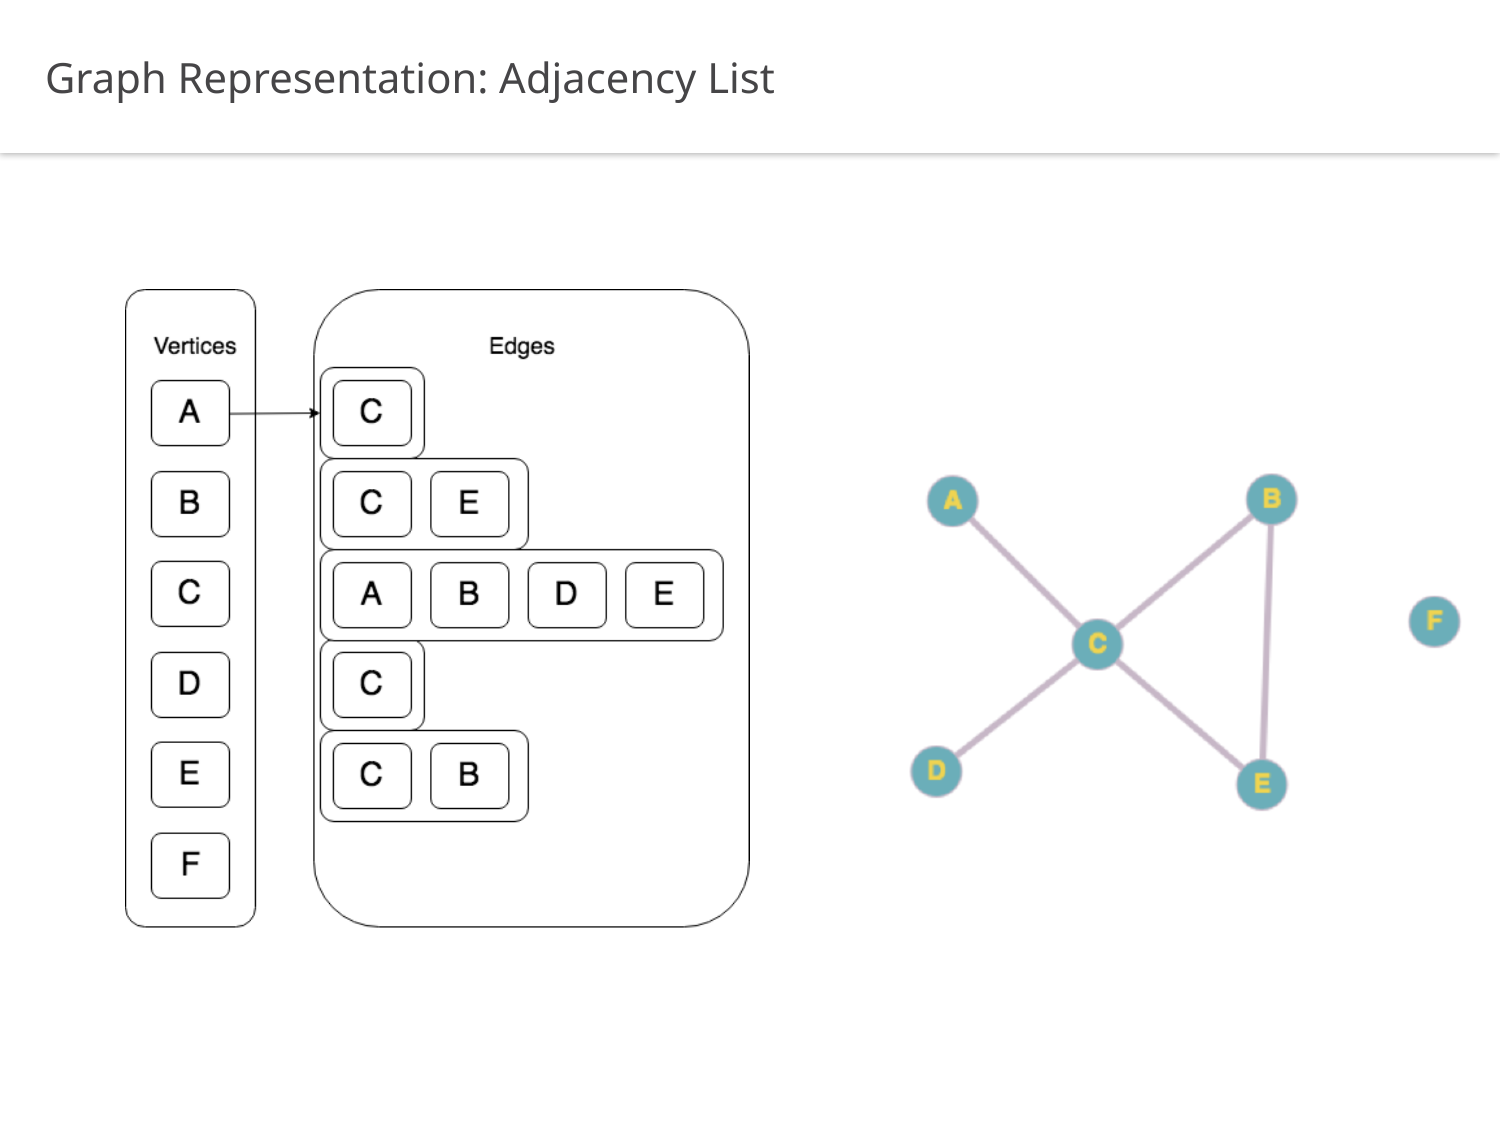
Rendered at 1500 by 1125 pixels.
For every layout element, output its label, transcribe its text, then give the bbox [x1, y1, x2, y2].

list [124, 289, 751, 930]
picture [887, 434, 1500, 865]
list Graph Representation: Adjacency List [0, 0, 1500, 153]
